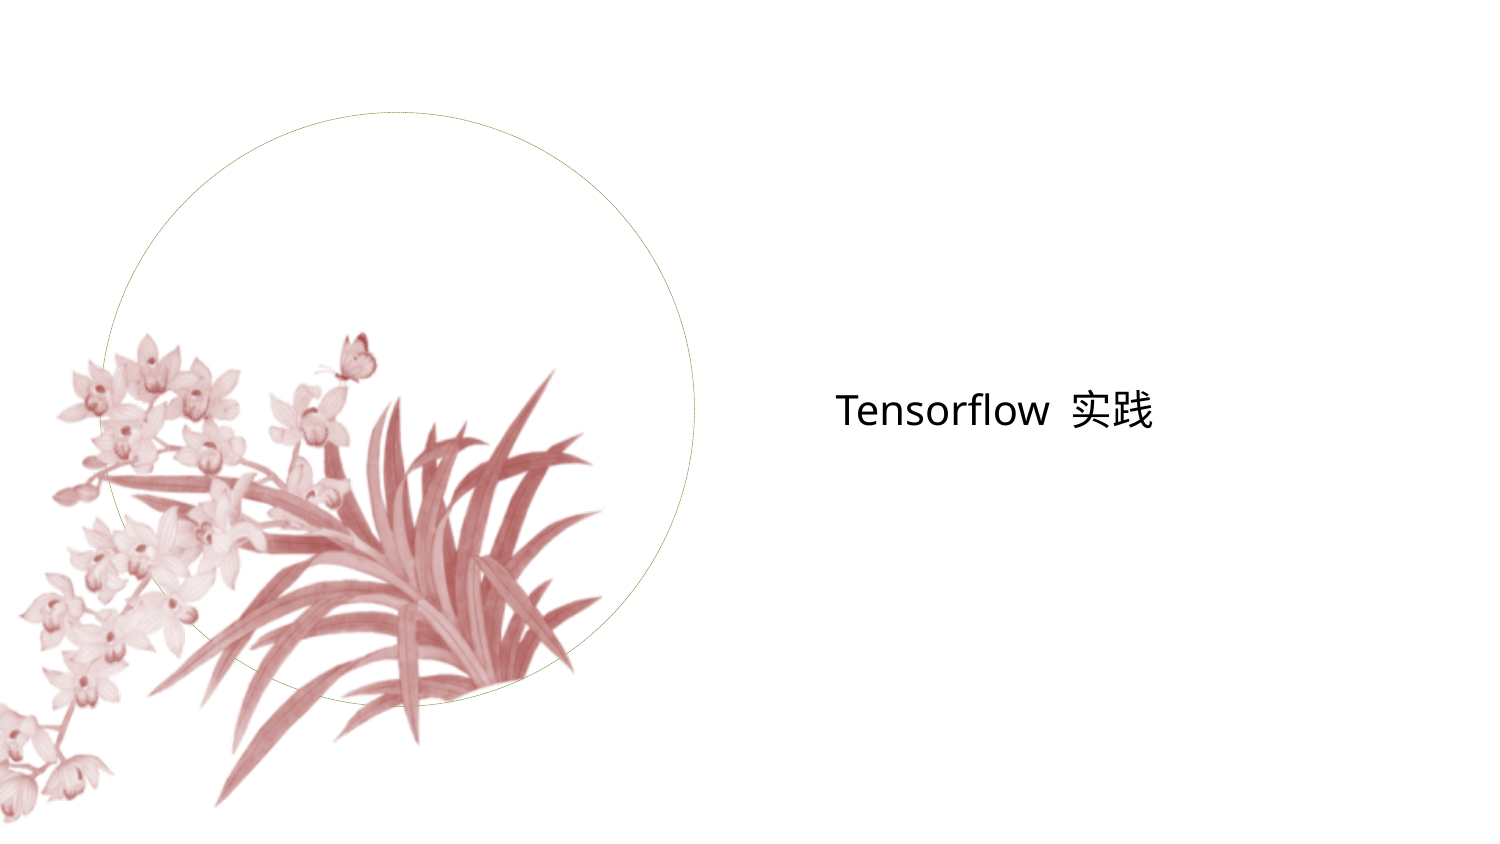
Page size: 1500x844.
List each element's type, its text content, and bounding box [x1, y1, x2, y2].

text_box Tensorflow 实践 [820, 376, 1438, 442]
picture [0, 292, 638, 827]
text_box [122, 110, 697, 582]
